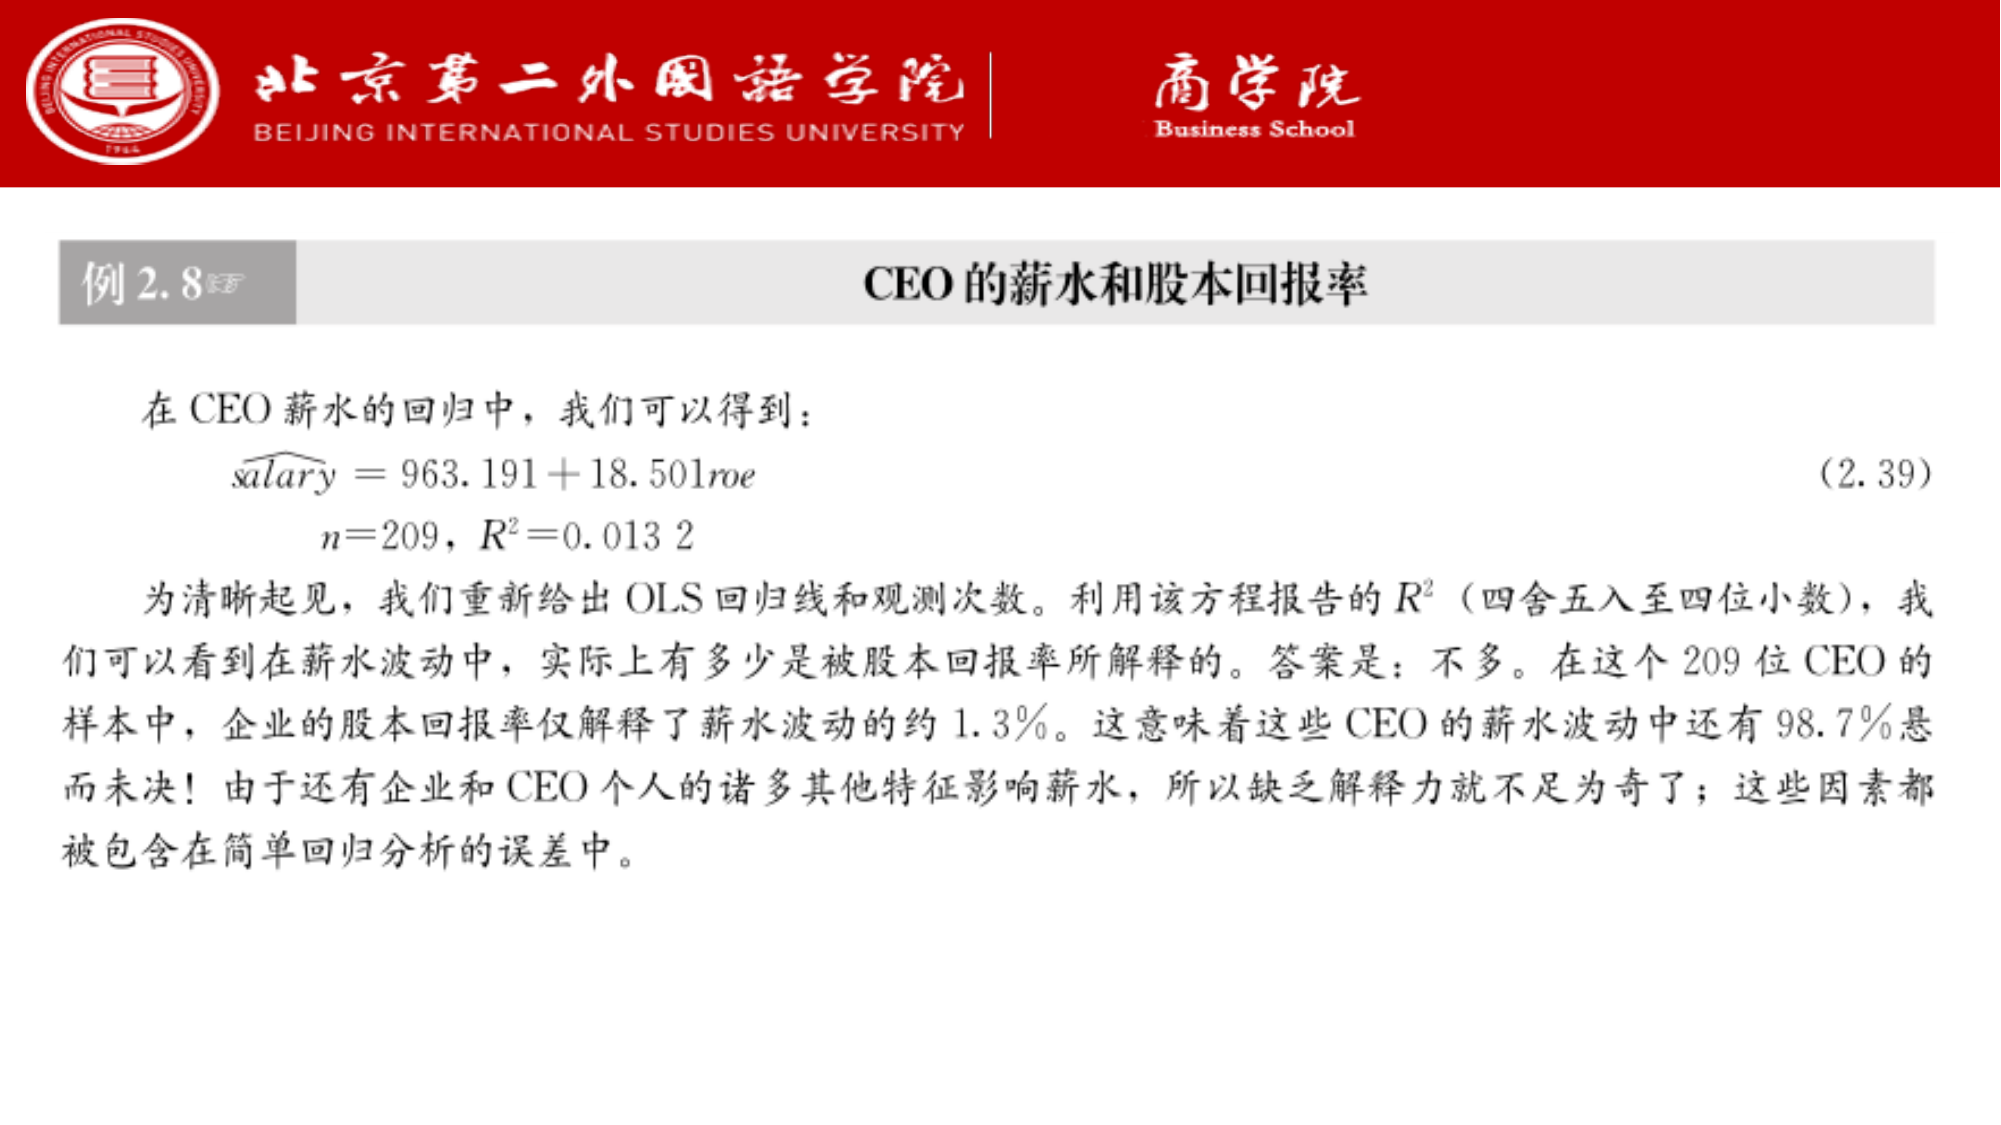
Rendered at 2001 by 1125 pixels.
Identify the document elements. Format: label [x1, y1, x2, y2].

picture [45, 231, 1955, 894]
picture [26, 18, 1693, 165]
